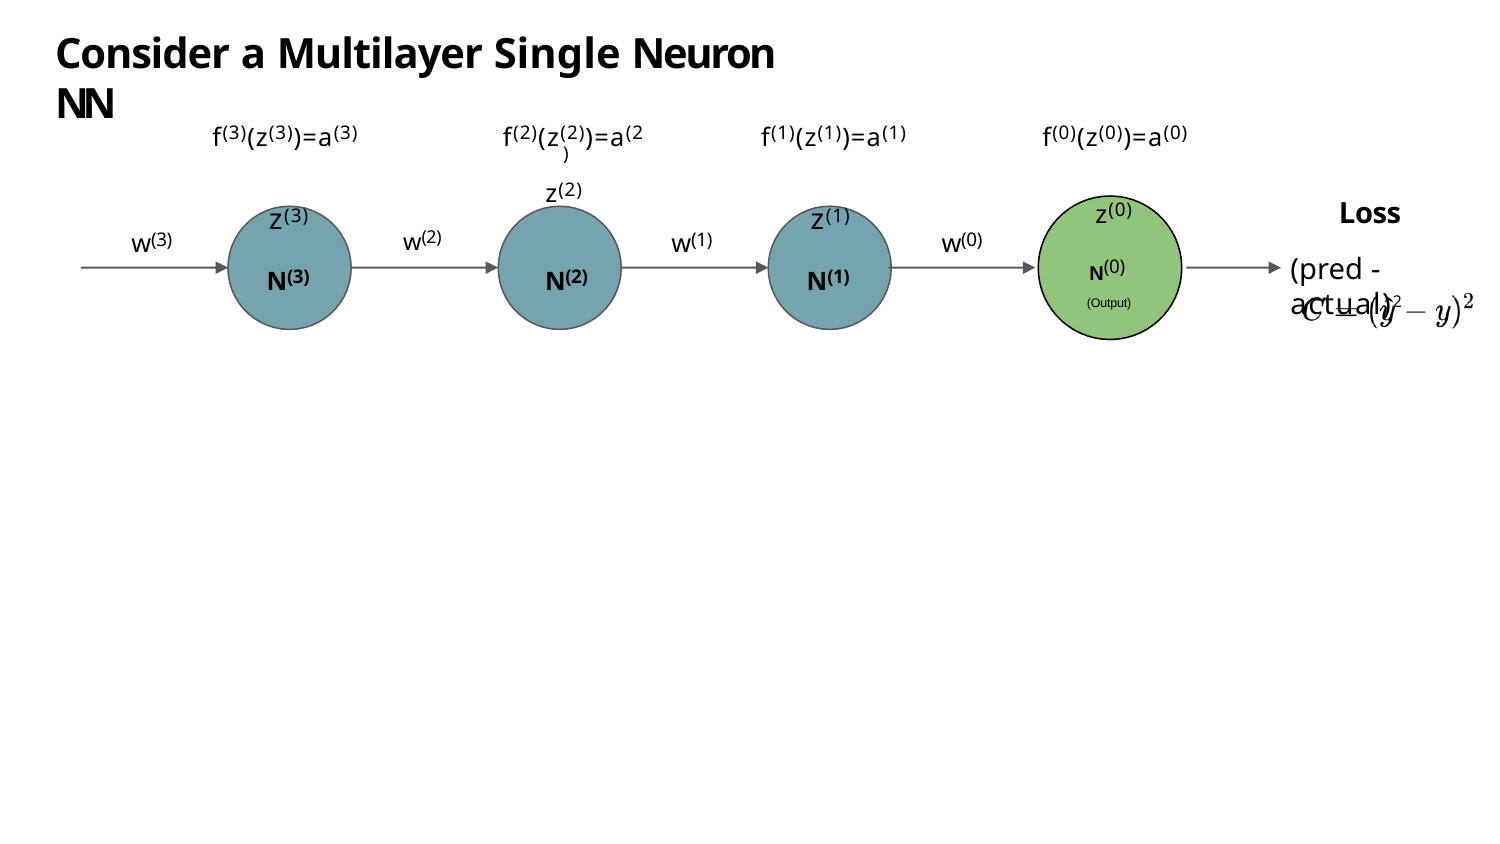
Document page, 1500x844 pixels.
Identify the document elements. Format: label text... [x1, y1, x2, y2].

text_box f(0)(z(0))=a(0) z(0) [1036, 93, 1200, 229]
text_box ) [563, 138, 571, 164]
text_box w(0) [935, 200, 995, 258]
title Consider a Multilayer Single Neuron NN [53, 24, 800, 168]
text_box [226, 205, 623, 259]
text_box w(1) [665, 200, 725, 258]
text_box Loss (pred - actual)2 [1284, 171, 1489, 320]
text_box f(1)(z(1))=a(1) z(1) [752, 74, 916, 235]
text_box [767, 205, 893, 259]
text_box f(3)(z(3))=a(3) f(2)(z(2))=a(2 z(3) [204, 74, 645, 235]
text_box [1037, 194, 1183, 259]
text_box w(3) [125, 200, 185, 258]
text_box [80, 261, 1477, 331]
